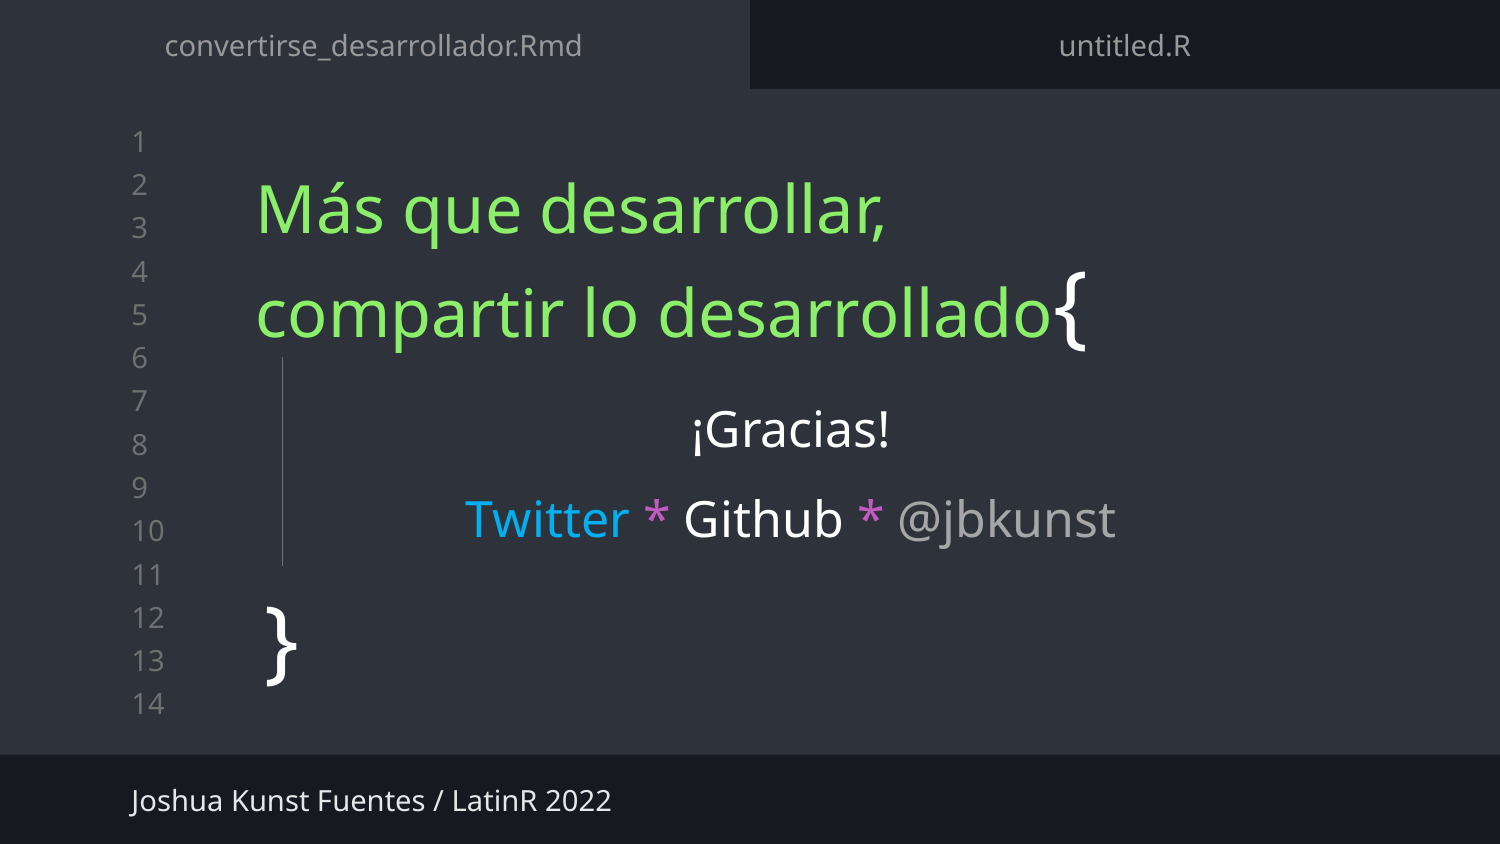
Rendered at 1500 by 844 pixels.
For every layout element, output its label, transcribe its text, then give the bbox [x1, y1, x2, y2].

title Más que desarrollar, compartir lo desarrollado{ [240, 145, 1435, 378]
text_box Joshua Kunst Fuentes / LatinR 2022 [116, 770, 1173, 829]
text_box convertirse_desarrollador.Rmd [0, 15, 749, 74]
list ¡Gracias! Twitter * Github * @jbkunst [323, 342, 1259, 574]
text_box untitled.R [749, 15, 1500, 74]
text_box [240, 356, 325, 708]
